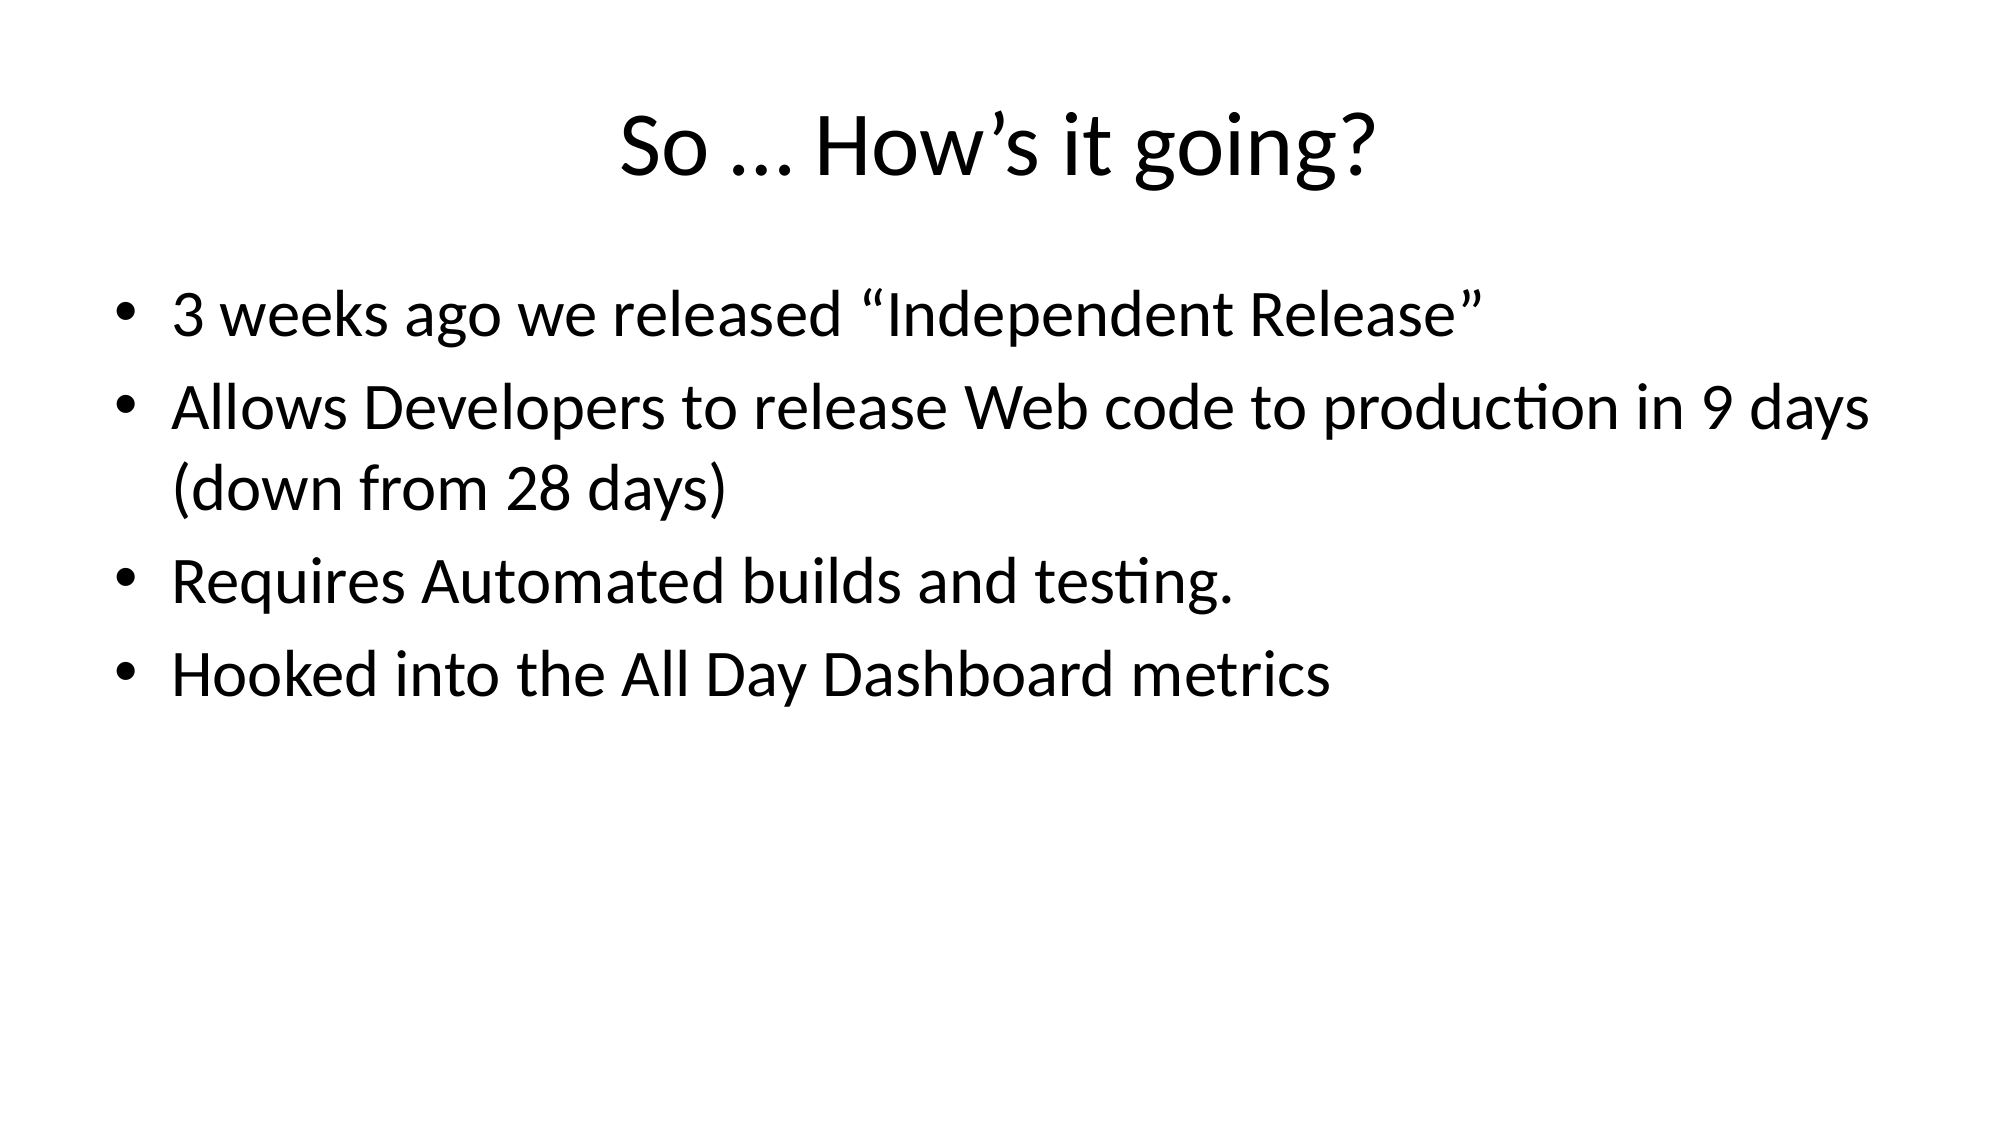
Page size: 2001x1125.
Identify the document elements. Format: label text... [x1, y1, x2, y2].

title So … How’s it going? [99, 45, 1900, 233]
list 3 weeks ago we released “Independent Release” Allows Developers to release Web code to production in 9 days (down from 28 days) Requires Automated builds and testing. Hooked into the All Day Dashboard metrics [99, 262, 1900, 1005]
